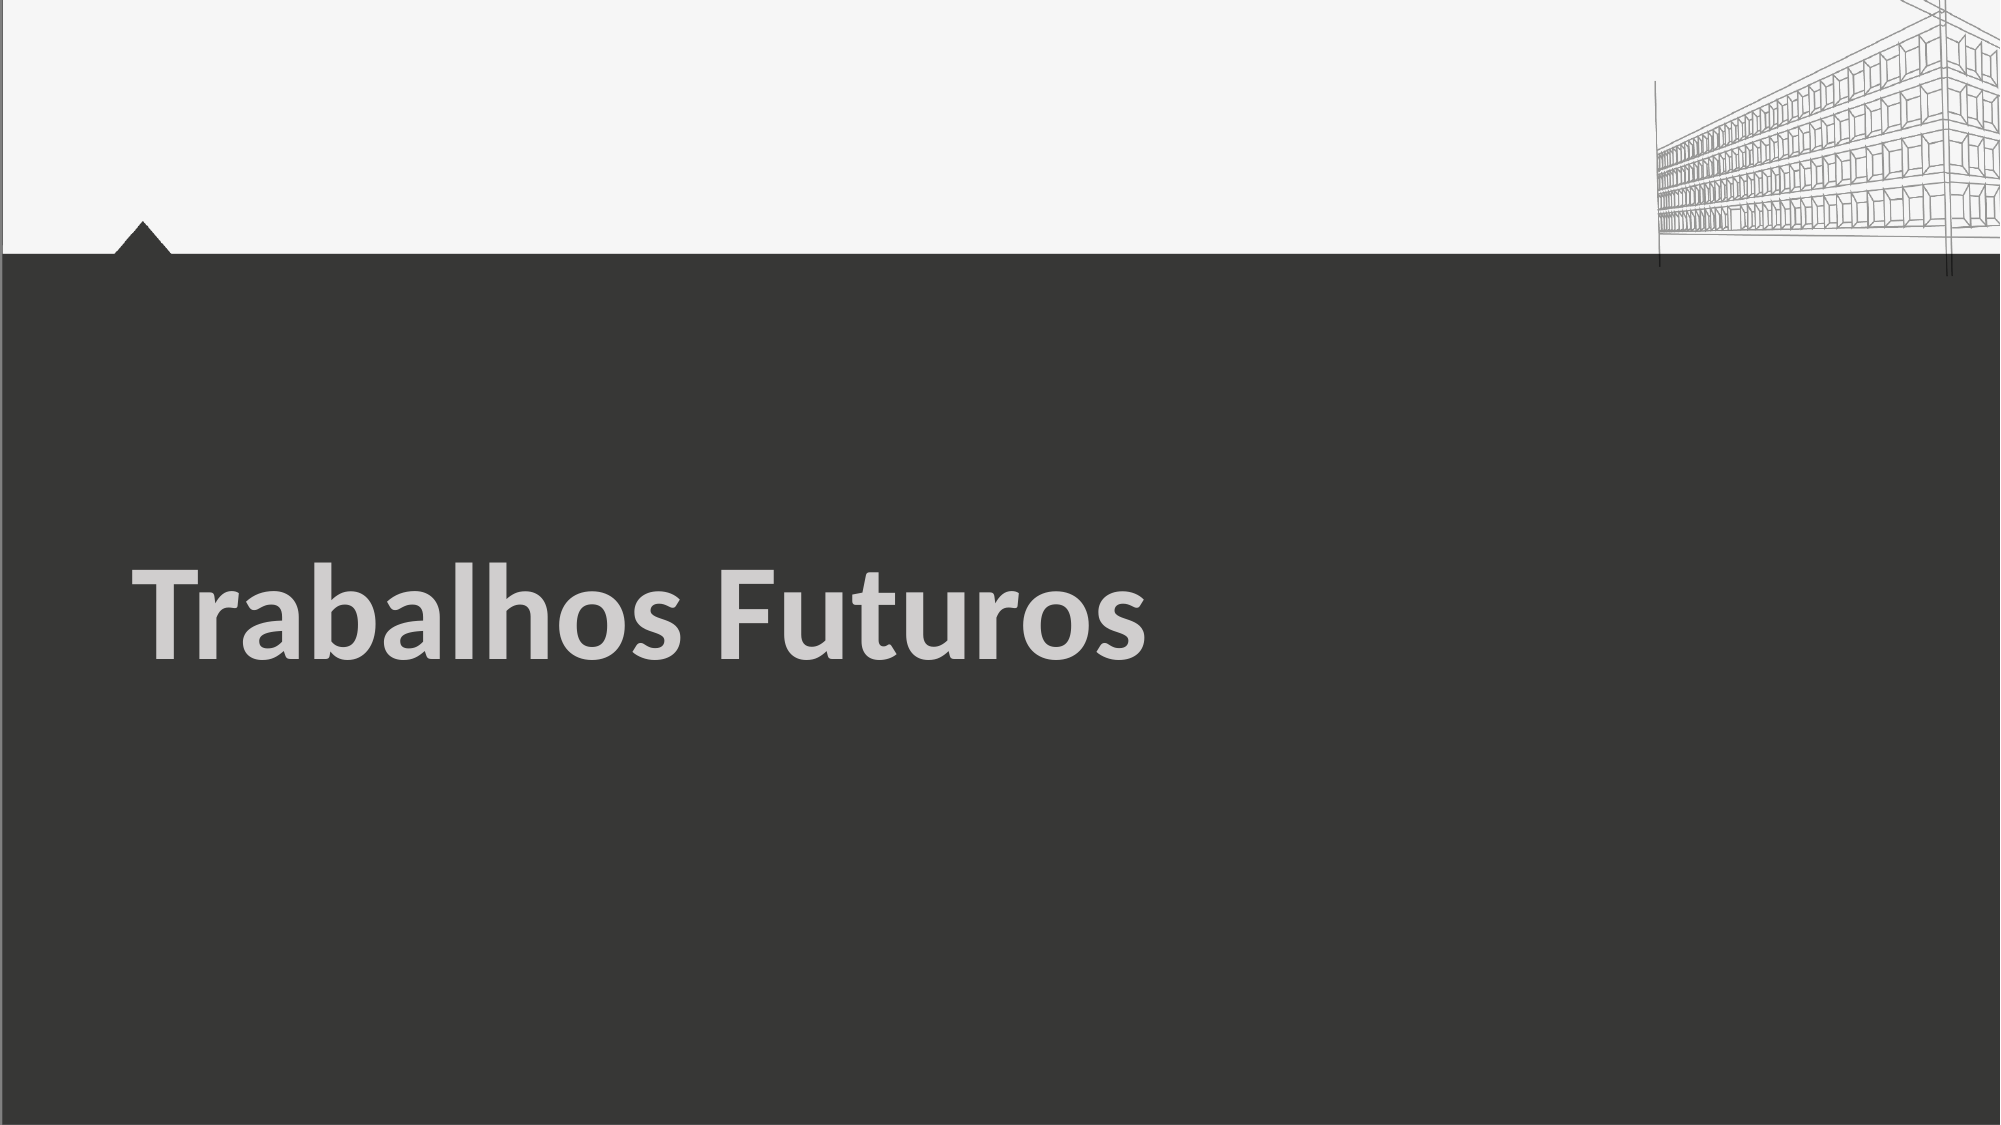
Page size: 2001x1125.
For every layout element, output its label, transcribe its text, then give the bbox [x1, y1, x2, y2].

picture [0, 0, 2000, 1125]
text_box Trabalhos Futuros [117, 533, 1730, 834]
